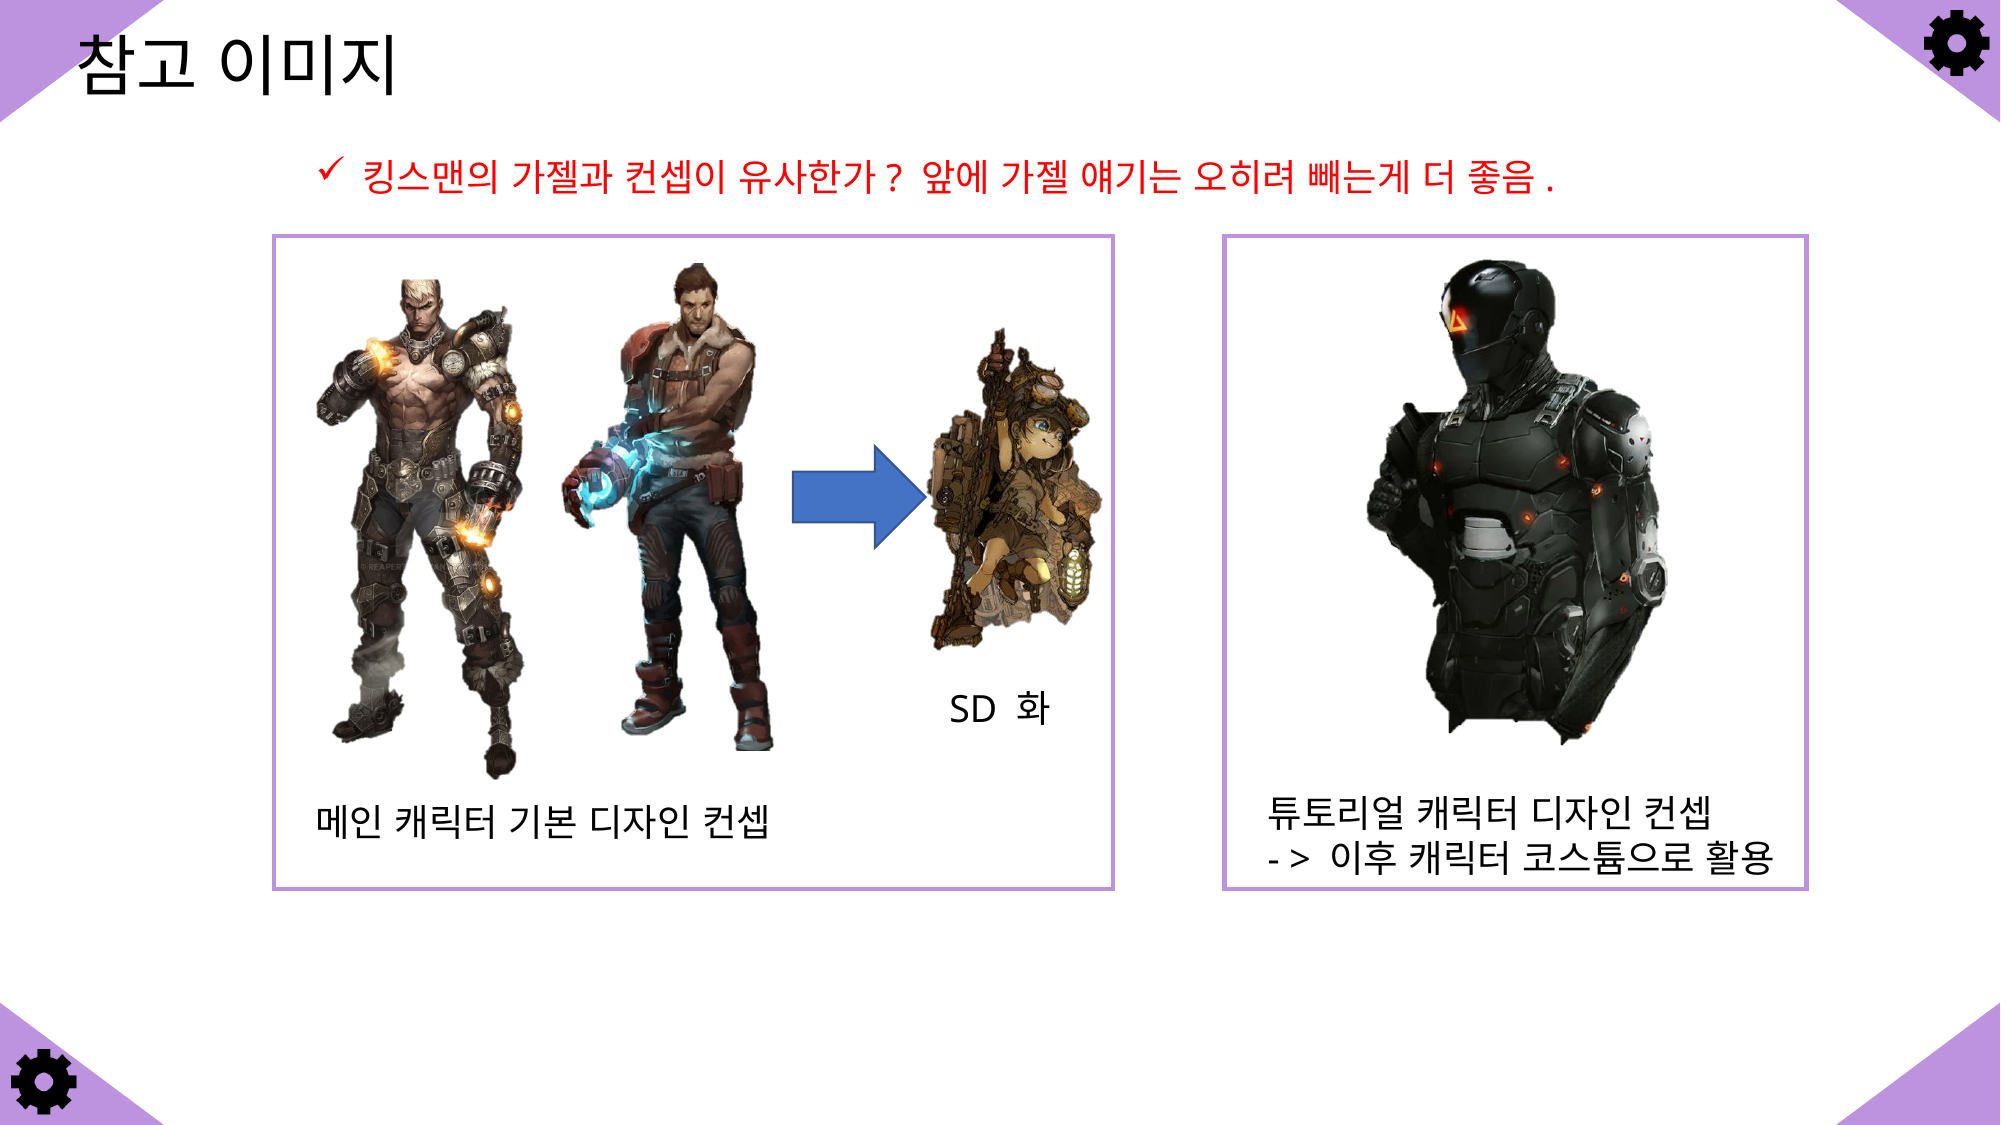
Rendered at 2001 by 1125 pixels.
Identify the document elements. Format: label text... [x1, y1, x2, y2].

picture [1913, 0, 2000, 87]
title 참고 이미지 [60, 25, 1786, 145]
text_box 킹스맨의 가젤과 컨셉이 유사한가? 앞에 가젤 얘기는 오히려 빼는게 더 좋음. [300, 123, 1580, 206]
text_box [1224, 236, 1819, 889]
picture [0, 1038, 87, 1125]
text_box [224, 223, 1159, 889]
